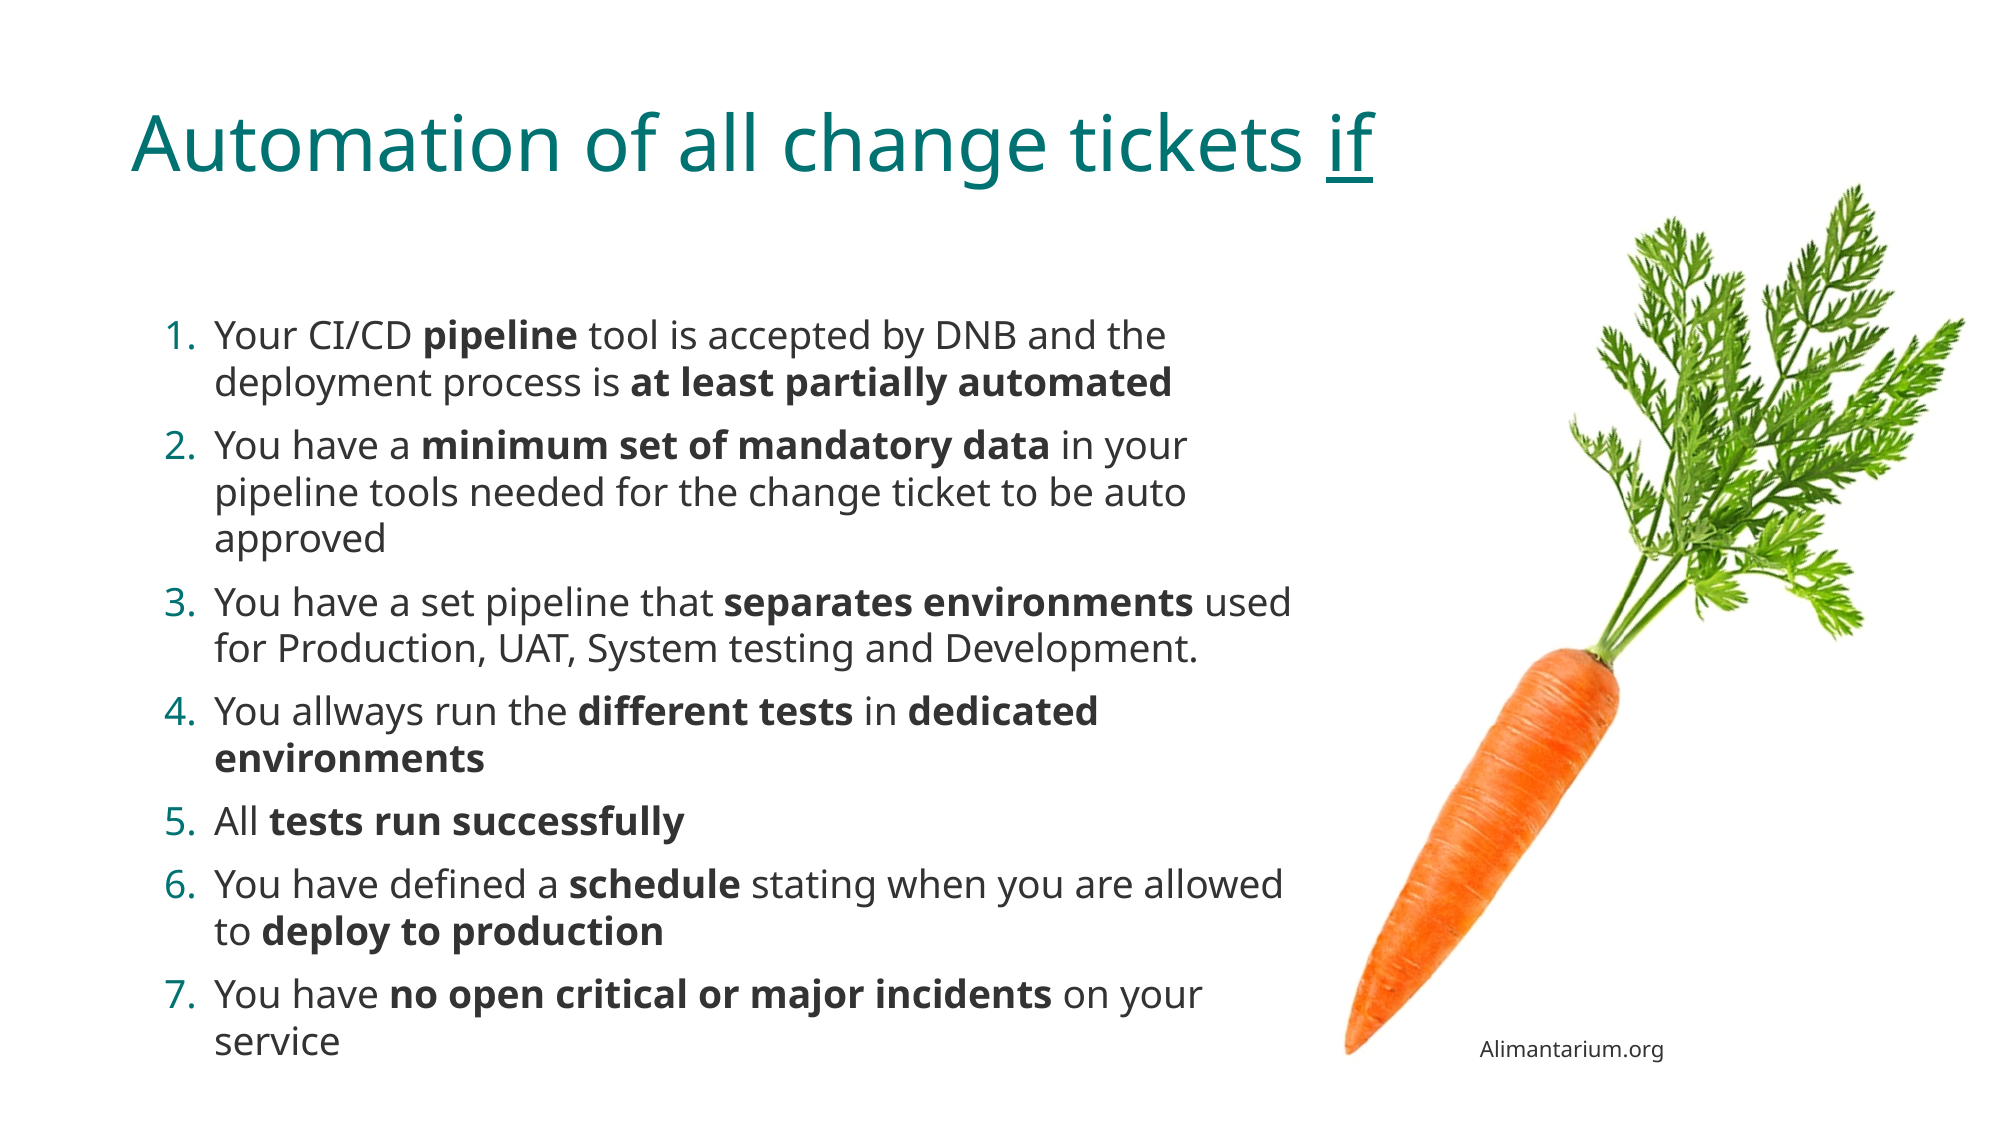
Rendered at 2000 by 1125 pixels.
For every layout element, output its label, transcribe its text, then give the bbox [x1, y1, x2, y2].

list Your CI/CD pipeline tool is accepted by DNB and the deployment process is at least partially automated You have a minimum set of mandatory data in your pipeline tools needed for the change ticket to be auto approved You have a set pipeline that separates environments used for Production, UAT, System testing and Development. You allways run the different tests in dedicated environments All tests run successfully You have defined a schedule stating when you are allowed to deploy to production You have no open critical or major incidents on your service [116, 247, 1315, 972]
text_box Alimantarium.org [1472, 1034, 1709, 1062]
picture [1111, 194, 2000, 1125]
title Automation of all change tickets if [117, 90, 1890, 209]
